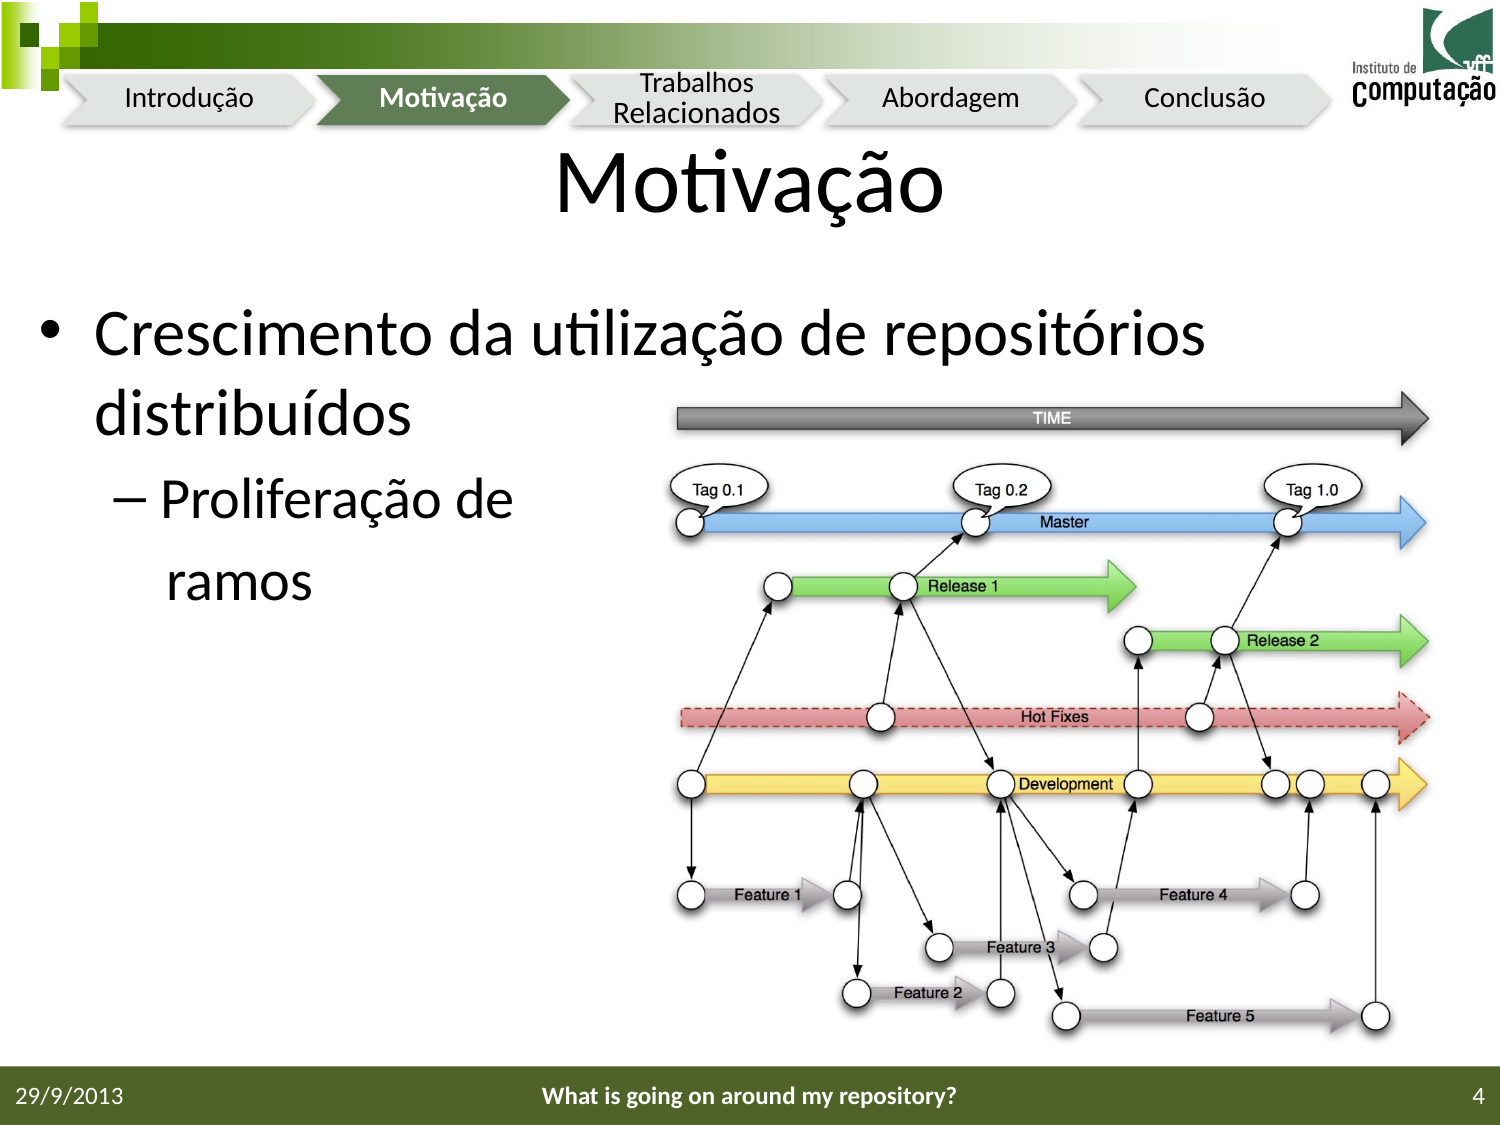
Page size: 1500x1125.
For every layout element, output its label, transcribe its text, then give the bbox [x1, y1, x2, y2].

footer What is going on around my repository? [412, 1065, 1088, 1125]
slide_number 4 [1149, 1065, 1500, 1125]
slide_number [0, 1065, 350, 1125]
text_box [62, 74, 1333, 126]
title Motivação [23, 82, 1477, 270]
picture [643, 366, 1456, 1062]
list Crescimento da utilização de repositórios distribuídos Proliferação de ramos [23, 281, 1477, 1055]
